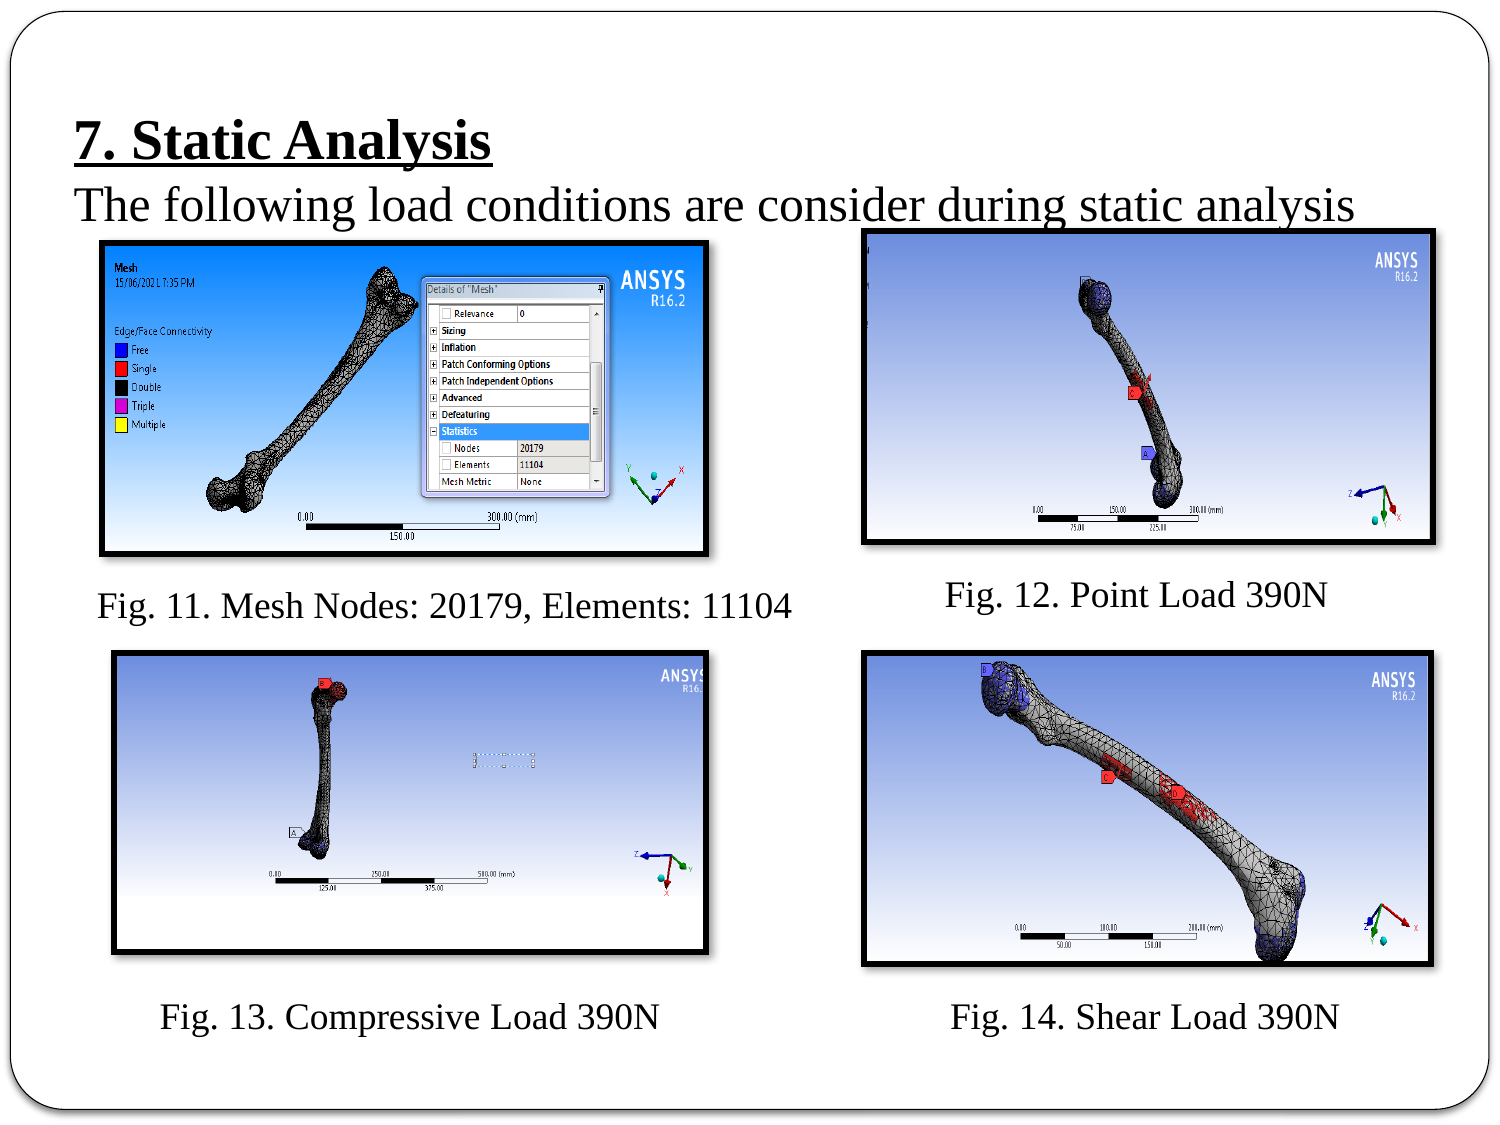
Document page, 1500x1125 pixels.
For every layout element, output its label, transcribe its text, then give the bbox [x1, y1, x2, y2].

text_box Fig. 12. Point Load 390N [855, 562, 1418, 623]
picture [116, 656, 704, 950]
text_box Fig. 11. Mesh Nodes: 20179, Elements: 11104 [82, 574, 868, 634]
picture [866, 656, 1429, 962]
text_box Fig. 13. Compressive Load 390N [93, 984, 727, 1045]
text_box Fig. 14. Shear Load 390N [925, 984, 1383, 1045]
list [105, 245, 704, 551]
picture [866, 234, 1430, 540]
title 7. Static Analysis The following load conditions are consider during static analysis [58, 91, 1426, 247]
